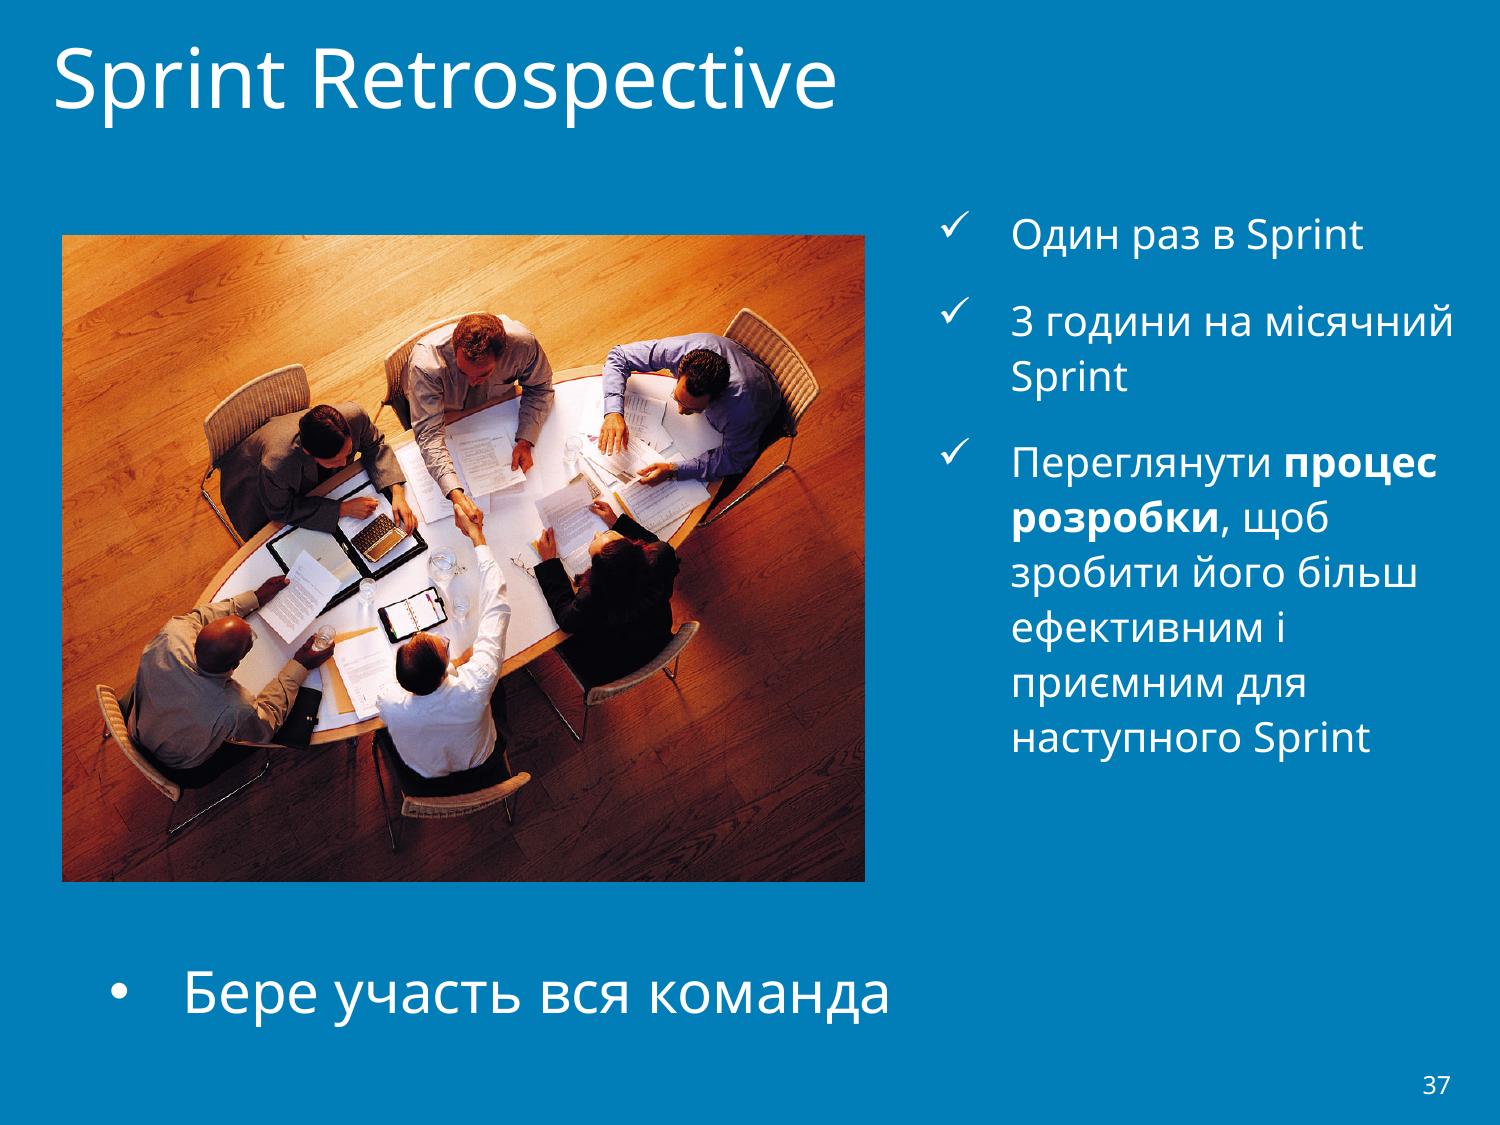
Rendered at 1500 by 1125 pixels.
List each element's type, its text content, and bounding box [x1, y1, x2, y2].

text_box Один раз в Sprint 3 години на місячний Sprint Переглянути процес розробки, щоб зробити його більш ефективним і приємним для наступного Sprint [824, 195, 1500, 768]
text_box Бере участь вся команда [53, 912, 908, 1033]
slide_number 37 [1116, 1057, 1467, 1117]
picture [63, 236, 864, 881]
title Sprint Retrospective [37, 0, 1388, 150]
